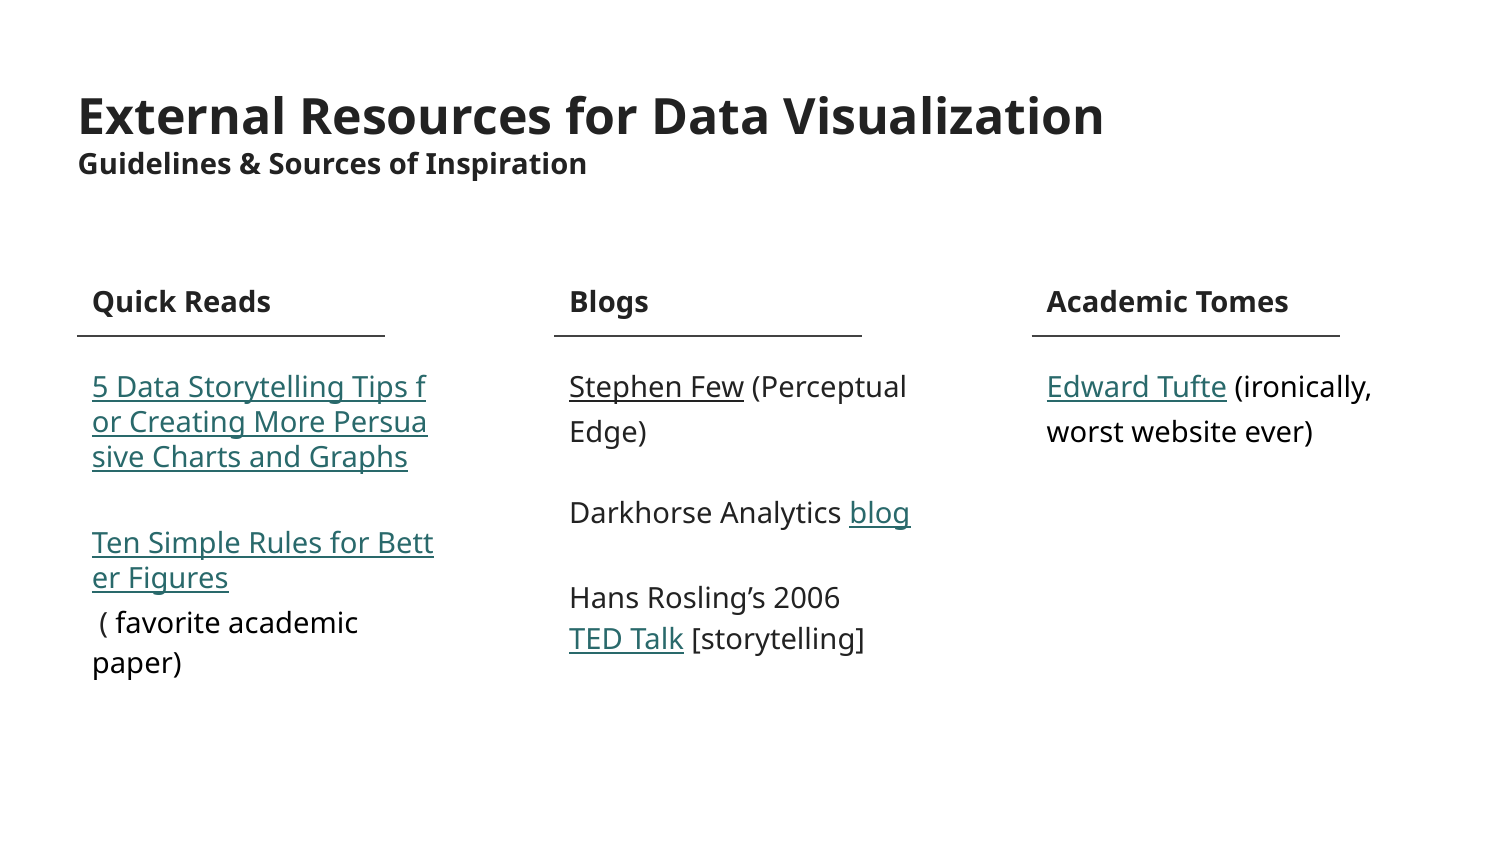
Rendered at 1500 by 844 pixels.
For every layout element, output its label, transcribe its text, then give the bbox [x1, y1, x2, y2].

text_box Quick Reads [76, 268, 396, 329]
text_box 5 Data Storytelling Tips for Creating More Persuasive Charts and Graphs Ten Simple Rules for Better Figures ( favorite academic paper) [76, 347, 452, 686]
subtitle Guidelines & Sources of Inspiration [62, 135, 1413, 189]
text_box Blogs [554, 268, 873, 329]
text_box Academic Tomes [1031, 268, 1351, 329]
text_box Edward Tufte (ironically, worst website ever) [1031, 347, 1407, 686]
title External Resources for Data Visualization [62, 75, 1438, 151]
text_box Stephen Few (Perceptual Edge) Darkhorse Analytics blog Hans Rosling’s 2006 TED Talk [storytelling] [554, 347, 930, 686]
